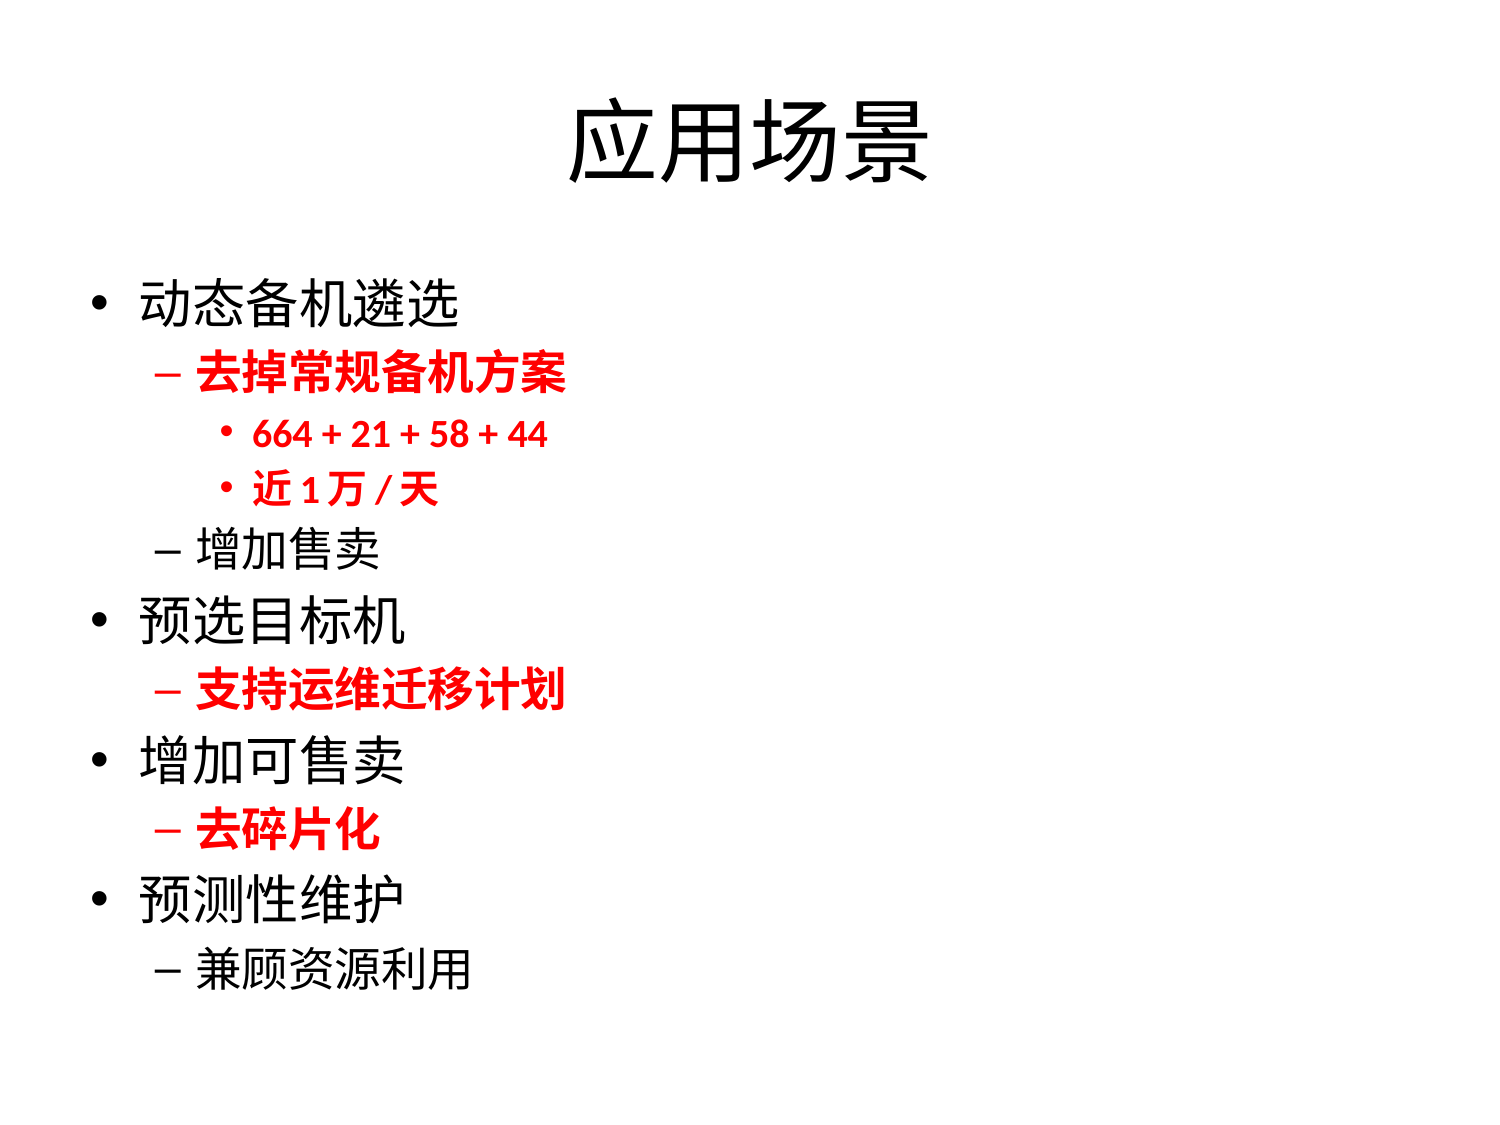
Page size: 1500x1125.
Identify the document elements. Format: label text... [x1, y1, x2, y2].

list 动态备机遴选 去掉常规备机方案 664 + 21 + 58 + 44 近1万/天 增加售卖 预选目标机 支持运维迁移计划 增加可售卖 去碎片化 预测性维护 兼顾资源利用 [75, 262, 1425, 1005]
title 应用场景 [75, 45, 1425, 233]
